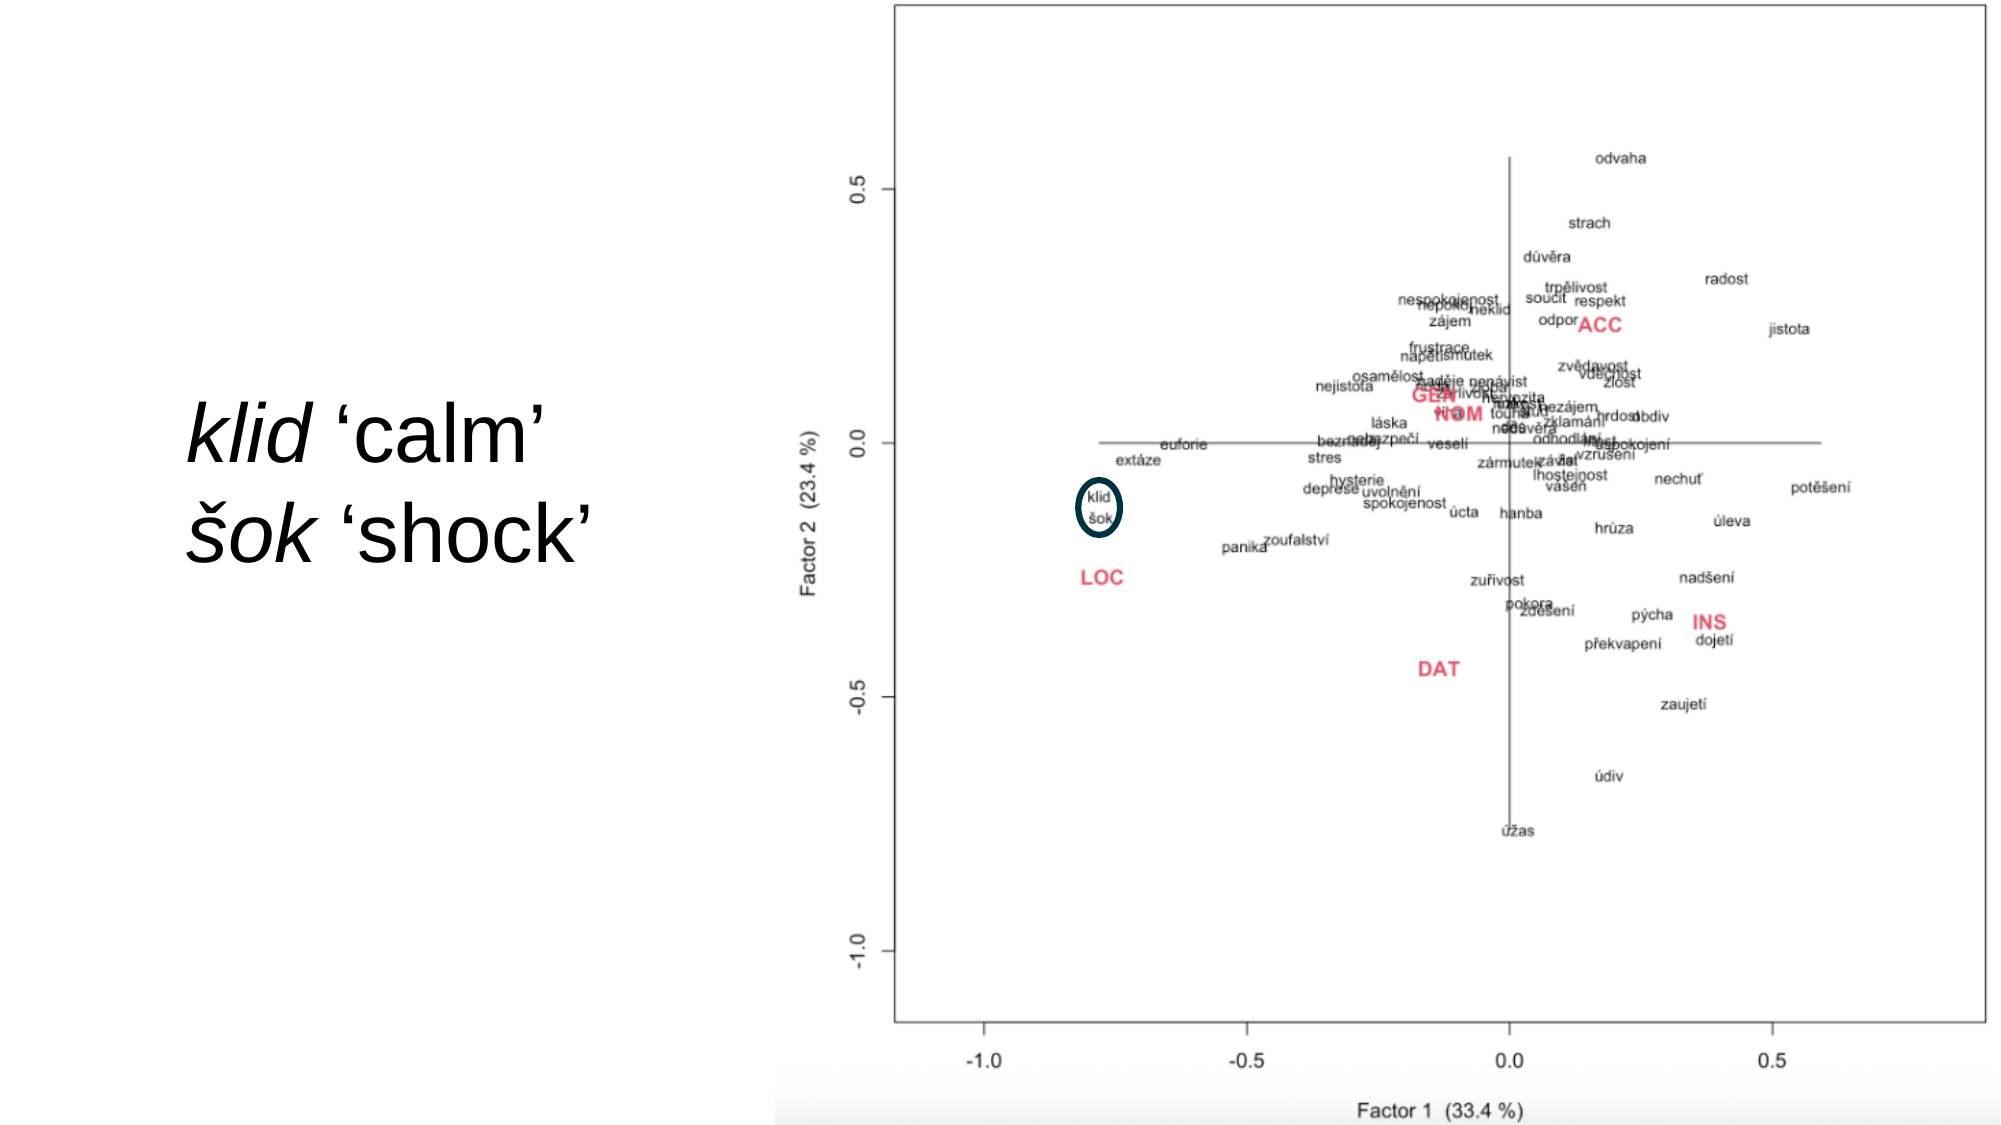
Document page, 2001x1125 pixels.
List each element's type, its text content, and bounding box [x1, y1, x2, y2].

picture [0, 0, 2000, 1125]
text_box klid ‘calm’ šok ‘shock’ [171, 371, 729, 587]
